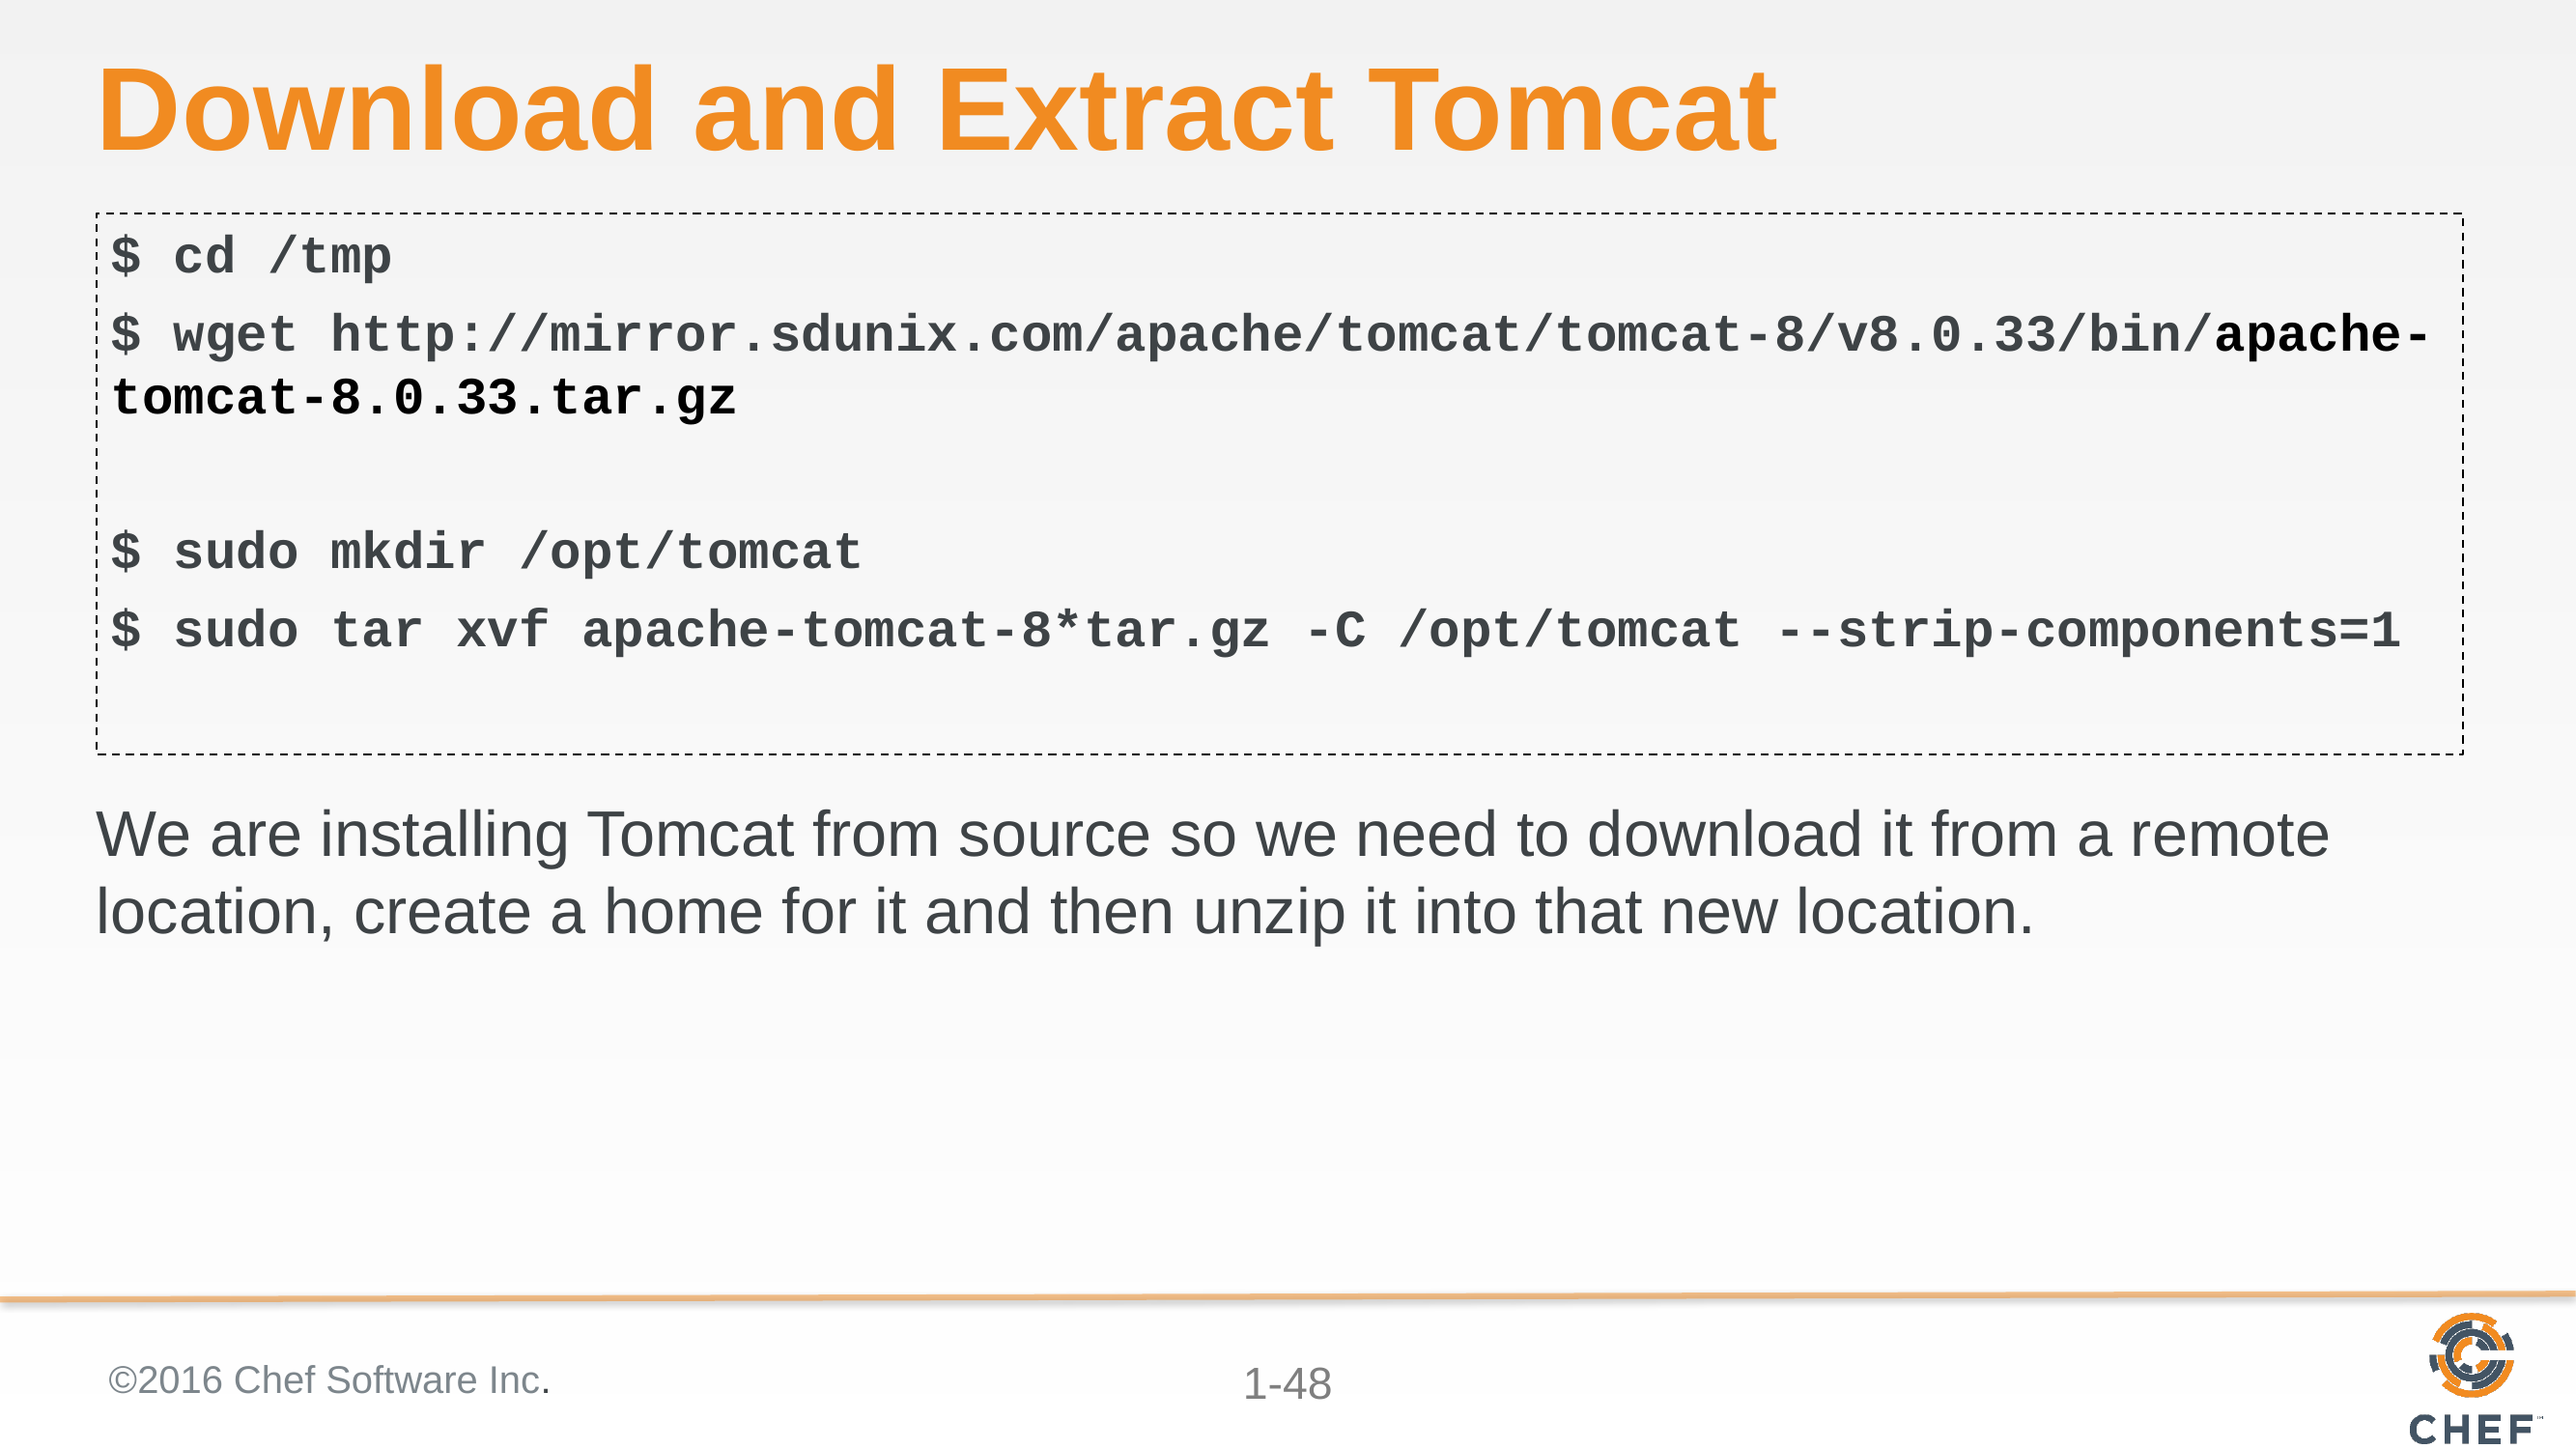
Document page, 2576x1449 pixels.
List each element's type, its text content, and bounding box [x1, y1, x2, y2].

list $ cd /tmp $ wget http://mirror.sdunix.com/apache/tomcat/tomcat-8/v8.0.33/bin/apache-tomcat-8.0.33.tar.gz $ sudo mkdir /opt/tomcat $ sudo tar xvf apache-tomcat-8*tar.gz -C /opt/tomcat --strip-components=1 [96, 213, 2464, 755]
picture [2399, 1297, 2551, 1449]
title Download and Extract Tomcat [96, 48, 2463, 180]
list We are installing Tomcat from source so we need to download it from a remote location, create a home for it and then unzip it into that new location. [97, 792, 2463, 1269]
